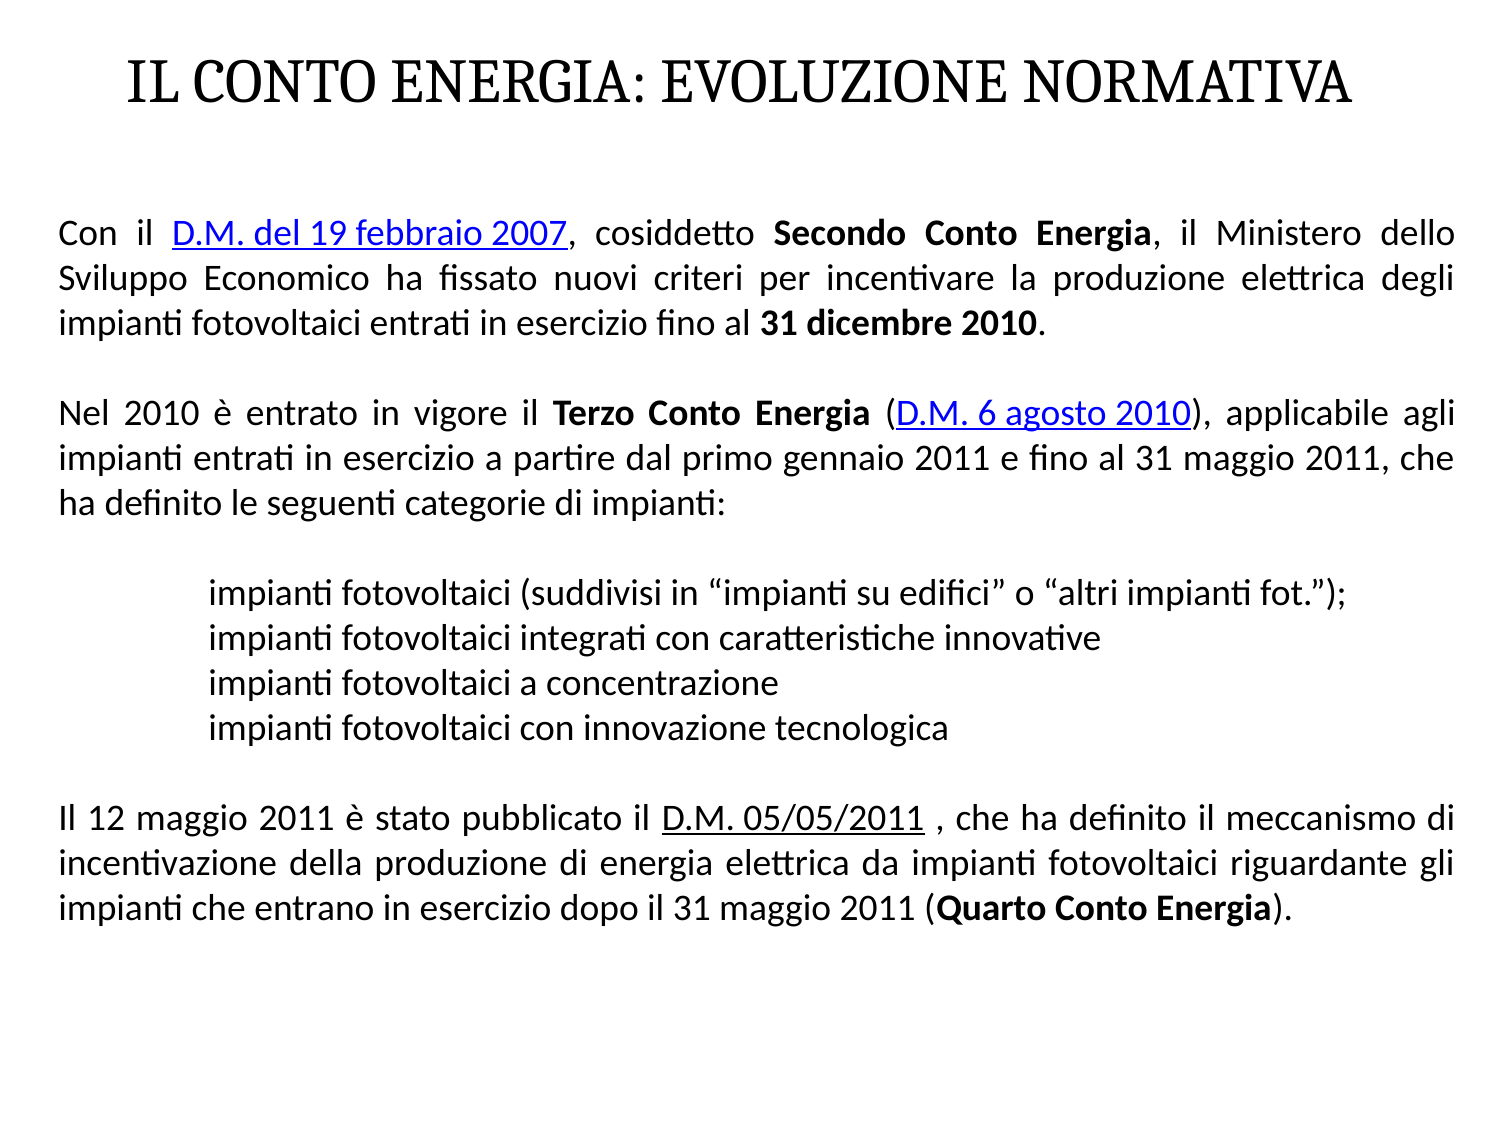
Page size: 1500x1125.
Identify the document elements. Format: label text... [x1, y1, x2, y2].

text_box IL CONTO ENERGIA: EVOLUZIONE NORMATIVA [112, 32, 1435, 123]
text_box Con il D.M. del 19 febbraio 2007, cosiddetto Secondo Conto Energia, il Ministero dello Sviluppo Economico ha fissato nuovi criteri per incentivare la produzione elettrica degli impianti fotovoltaici entrati in esercizio fino al 31 dicembre 2010. Nel 2010 è entrato in vigore il Terzo Conto Energia (D.M. 6 agosto 2010), applicabile agli impianti entrati in esercizio a partire dal primo gennaio 2011 e fino al 31 maggio 2011, che ha definito le seguenti categorie di impianti: impianti fotovoltaici (suddivisi in “impianti su edifici” o “altri impianti fot.”); impianti fotovoltaici integrati con caratteristiche innovative impianti fotovoltaici a concentrazione impianti fotovoltaici con innovazione tecnologica Il 12 maggio 2011 è stato pubblicato il D.M. 05/05/2011 , che ha definito il meccanismo di incentivazione della produzione di energia elettrica da impianti fotovoltaici riguardante gli impianti che entrano in esercizio dopo il 31 maggio 2011 (Quarto Conto Energia). [43, 200, 1471, 980]
